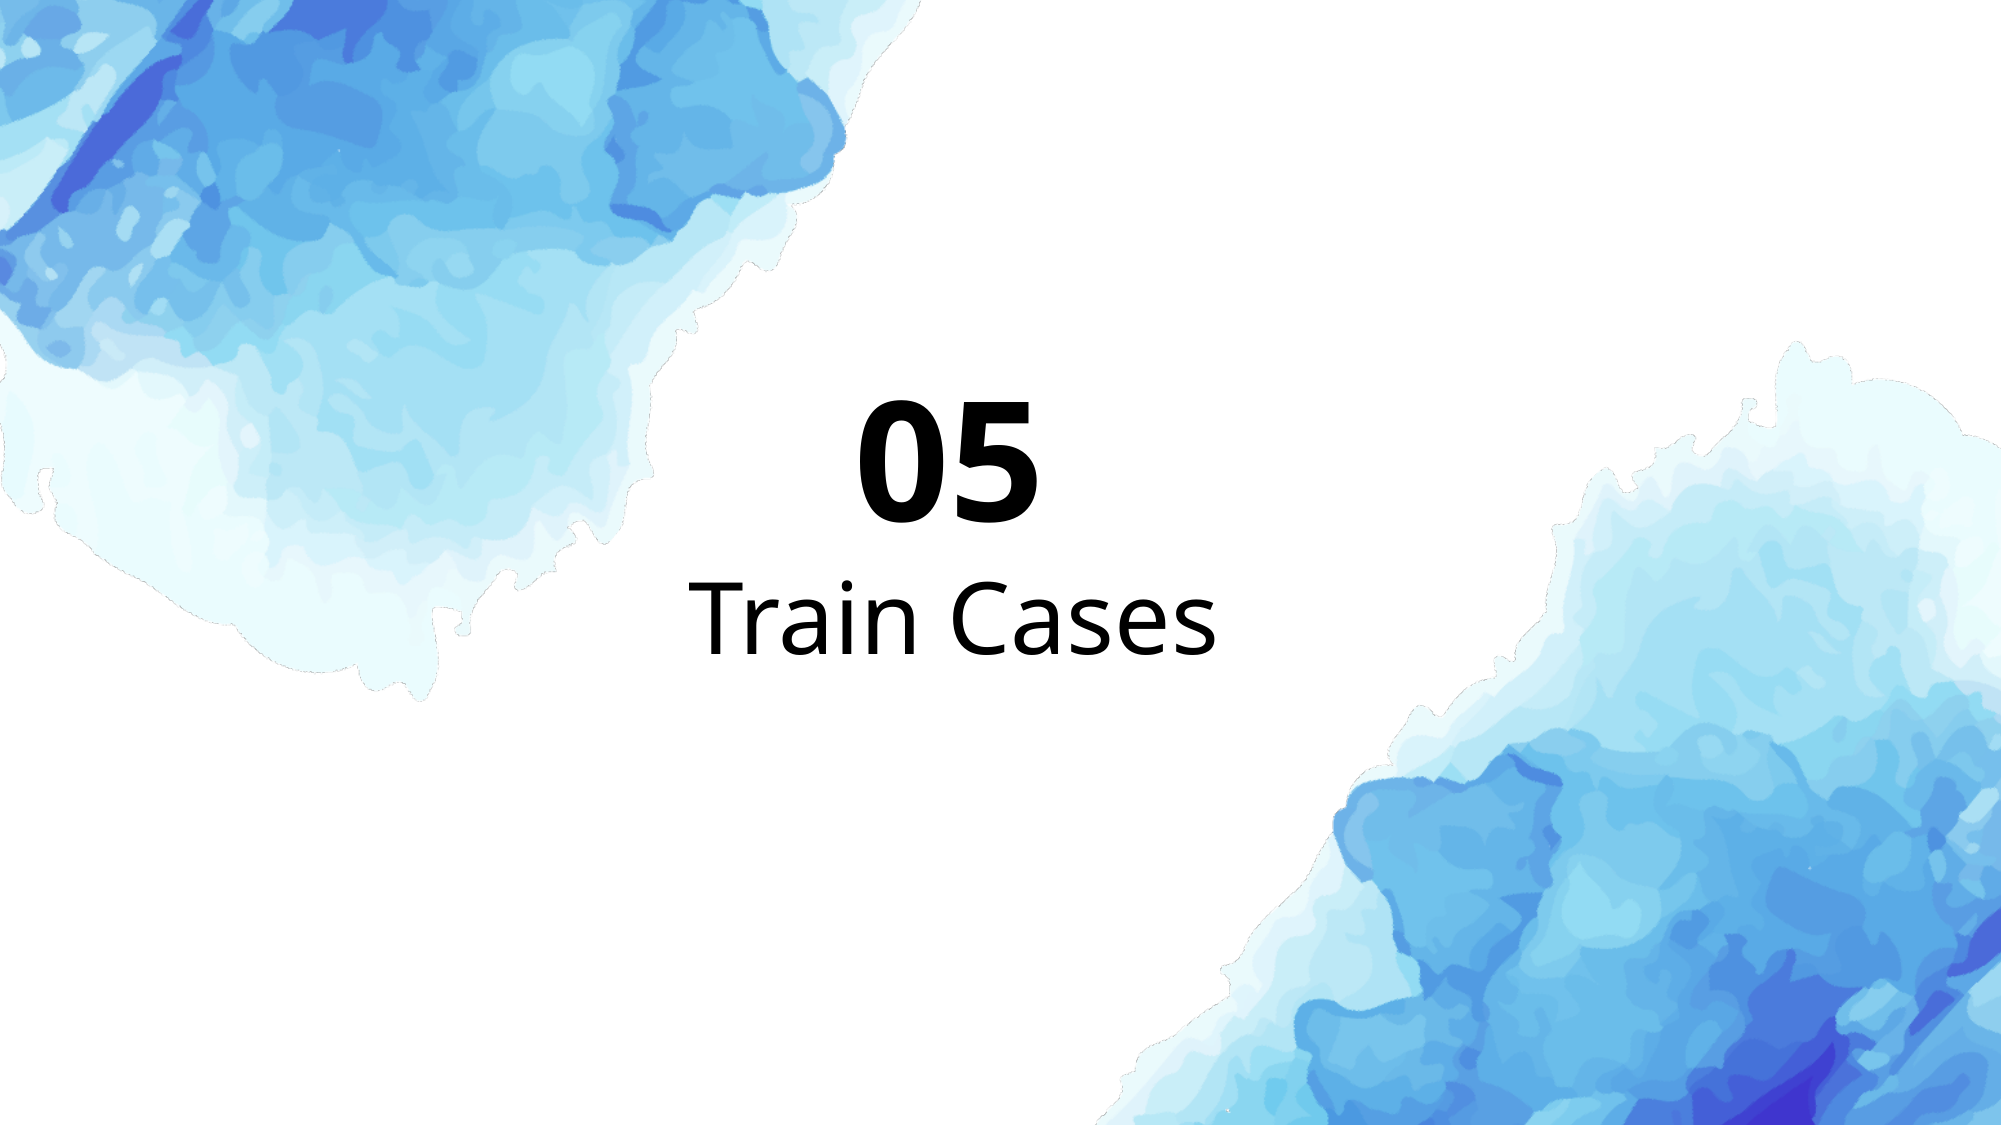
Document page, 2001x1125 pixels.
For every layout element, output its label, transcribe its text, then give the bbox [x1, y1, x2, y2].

picture [0, 0, 1043, 809]
text_box 05 [839, 347, 1130, 563]
text_box Train Cases [434, 547, 1475, 682]
picture [923, 248, 2001, 1125]
